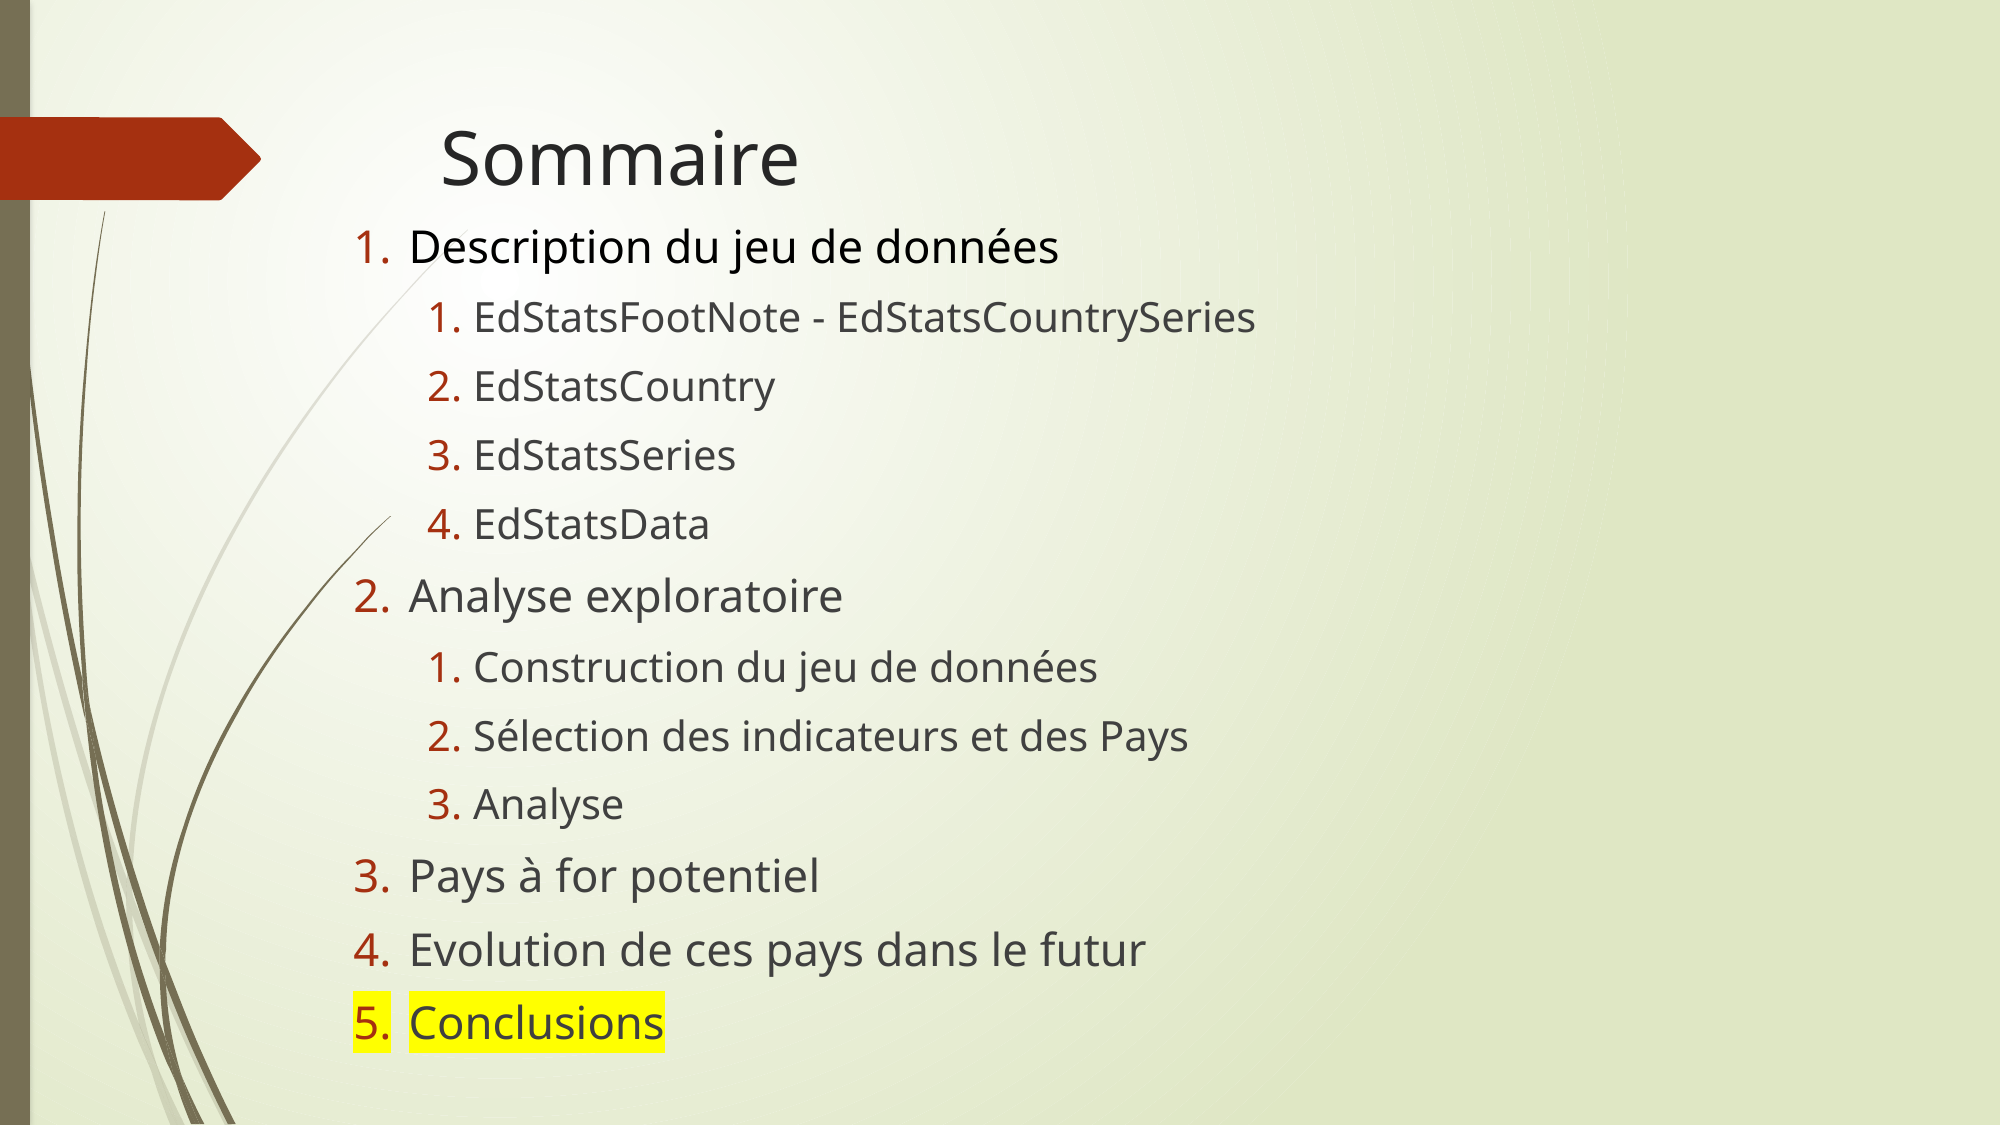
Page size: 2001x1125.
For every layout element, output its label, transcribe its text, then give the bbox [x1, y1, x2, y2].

title Sommaire [425, 102, 1888, 210]
list Description du jeu de données EdStatsFootNote - EdStatsCountrySeries EdStatsCountry EdStatsSeries EdStatsData Analyse exploratoire Construction du jeu de données Sélection des indicateurs et des Pays Analyse Pays à for potentiel Evolution de ces pays dans le futur Conclusions [338, 210, 1978, 1060]
